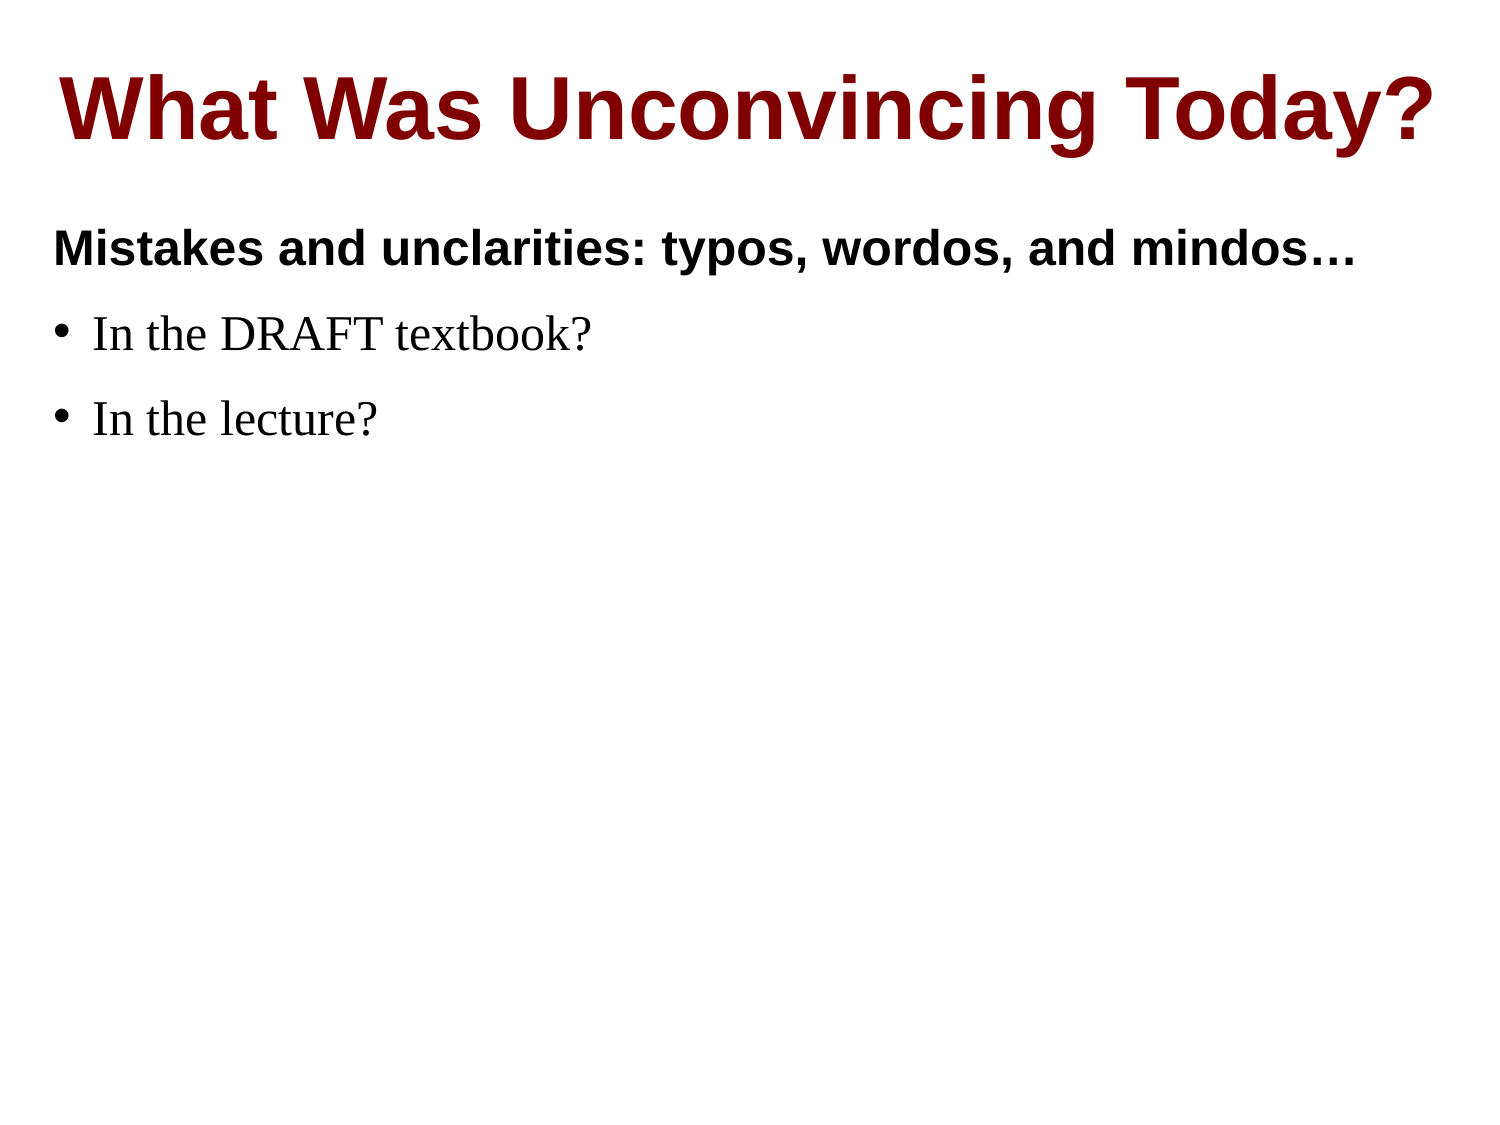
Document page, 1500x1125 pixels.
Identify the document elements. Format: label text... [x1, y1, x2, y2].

list Mistakes and unclarities: typos, wordos, and mindos… In the DRAFT textbook? In the lecture? [44, 207, 1453, 1094]
title What Was Unconvincing Today? [44, 0, 1453, 207]
